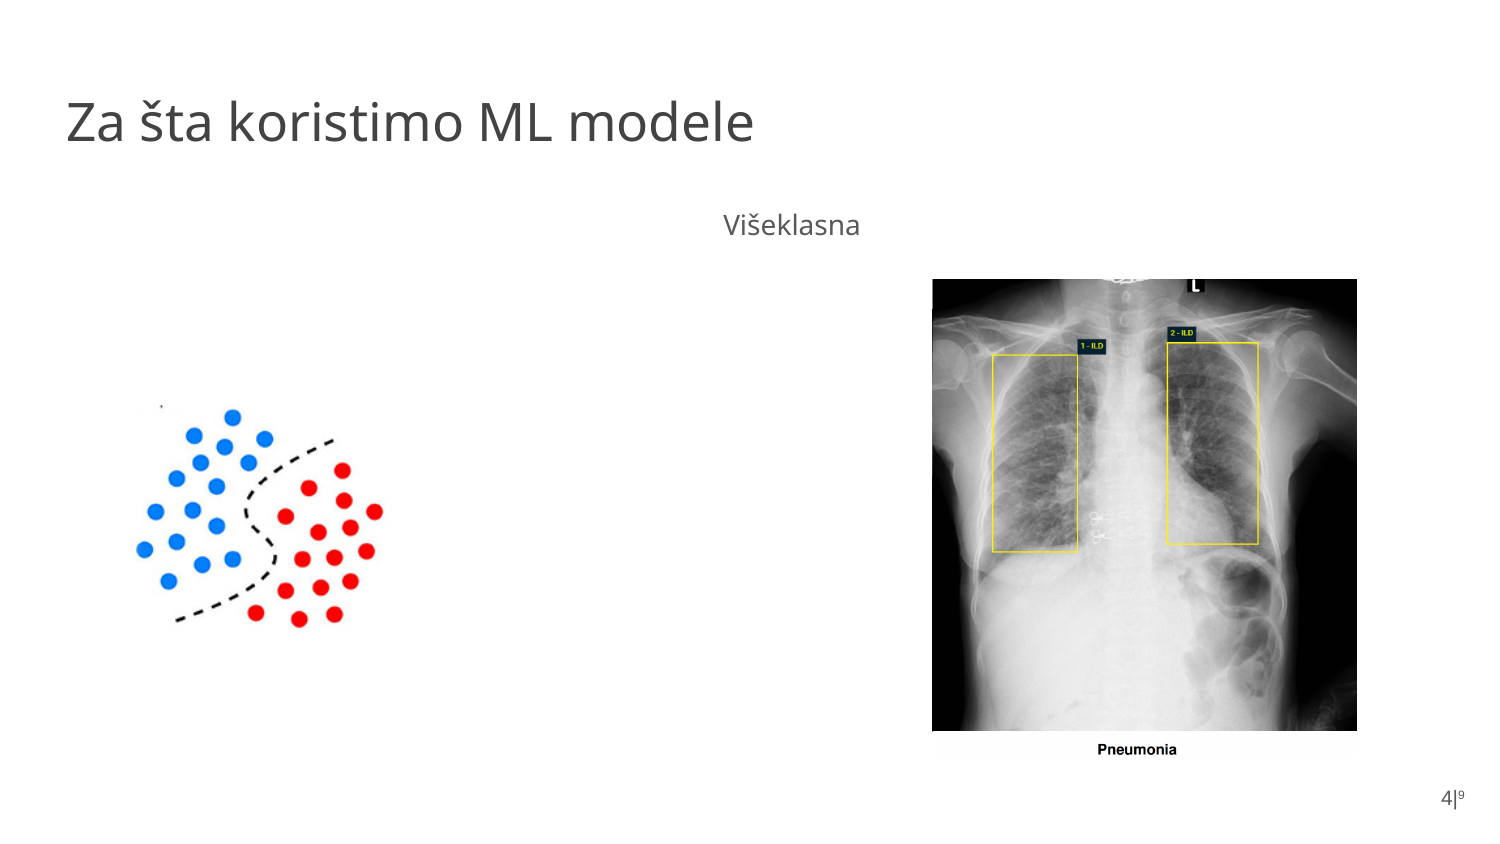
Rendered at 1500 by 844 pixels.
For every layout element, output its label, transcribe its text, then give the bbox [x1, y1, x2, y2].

slide_number 4|9 [1389, 764, 1480, 830]
title Za šta koristimo ML modele [51, 72, 1476, 167]
picture [932, 279, 1357, 758]
list Višeklasna [708, 199, 892, 264]
picture [135, 405, 396, 646]
